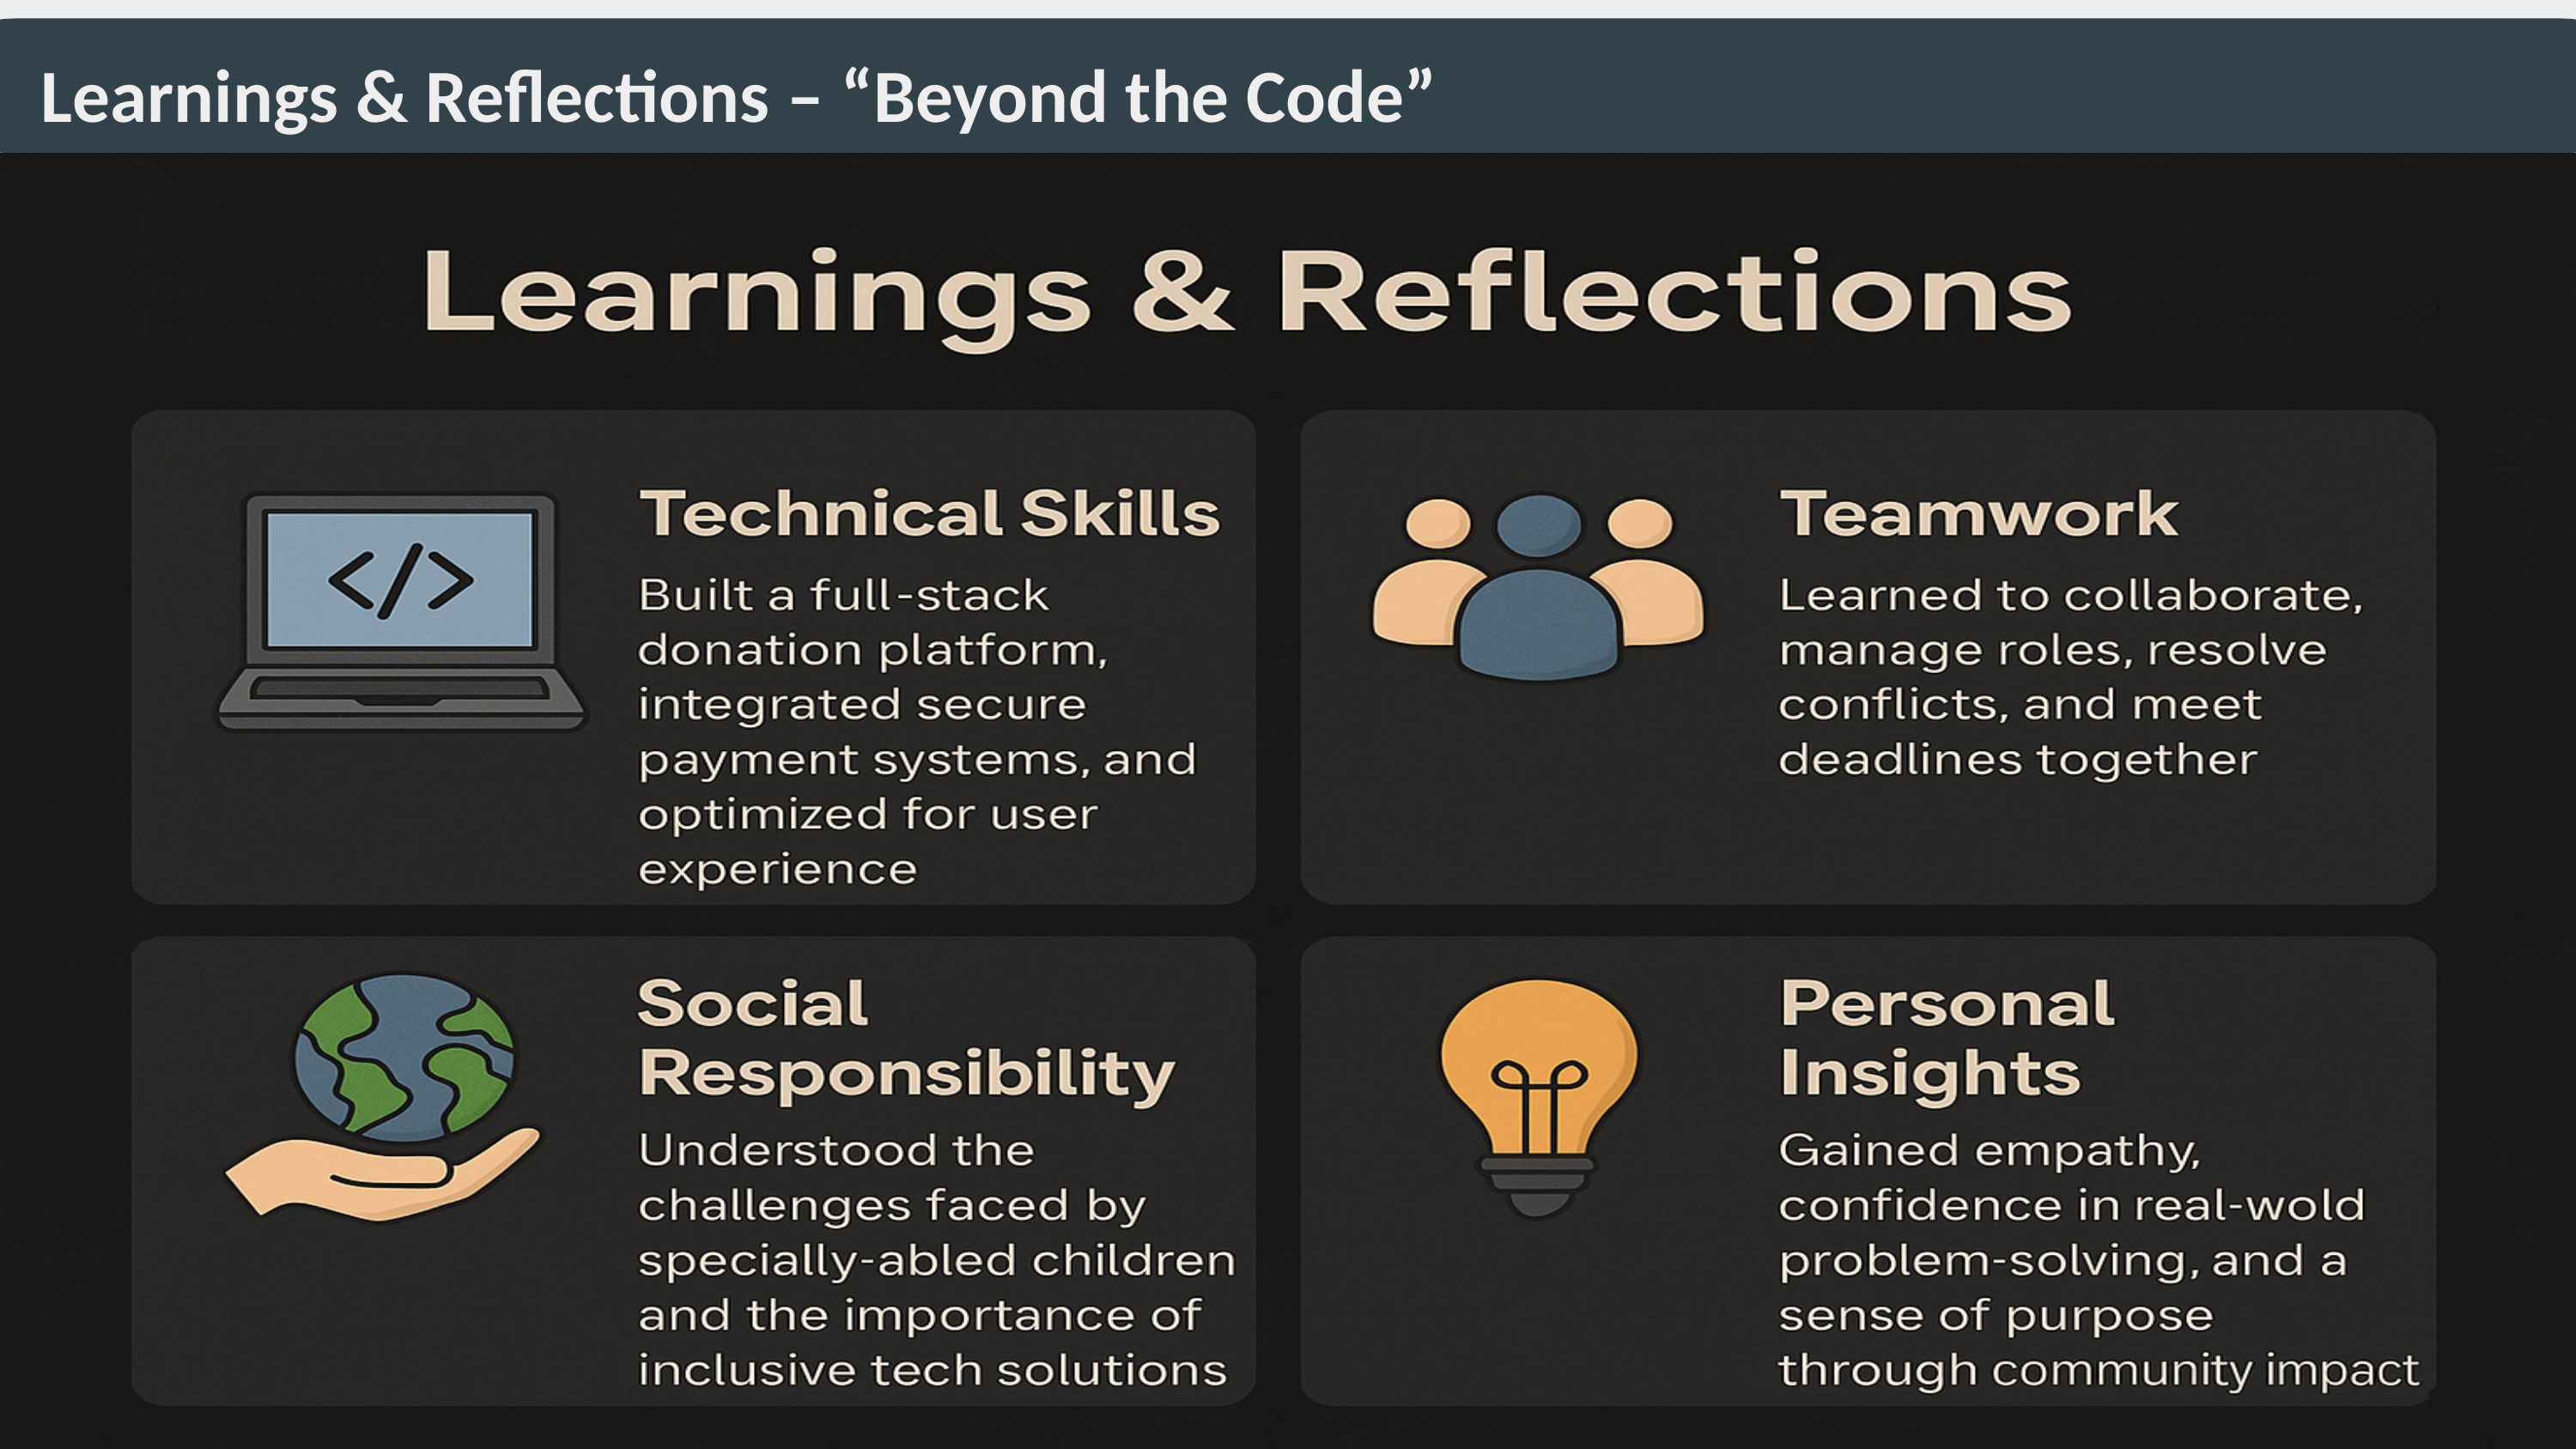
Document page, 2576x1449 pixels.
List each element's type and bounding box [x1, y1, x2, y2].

text_box [0, 15, 2576, 153]
picture [0, 153, 2576, 1449]
